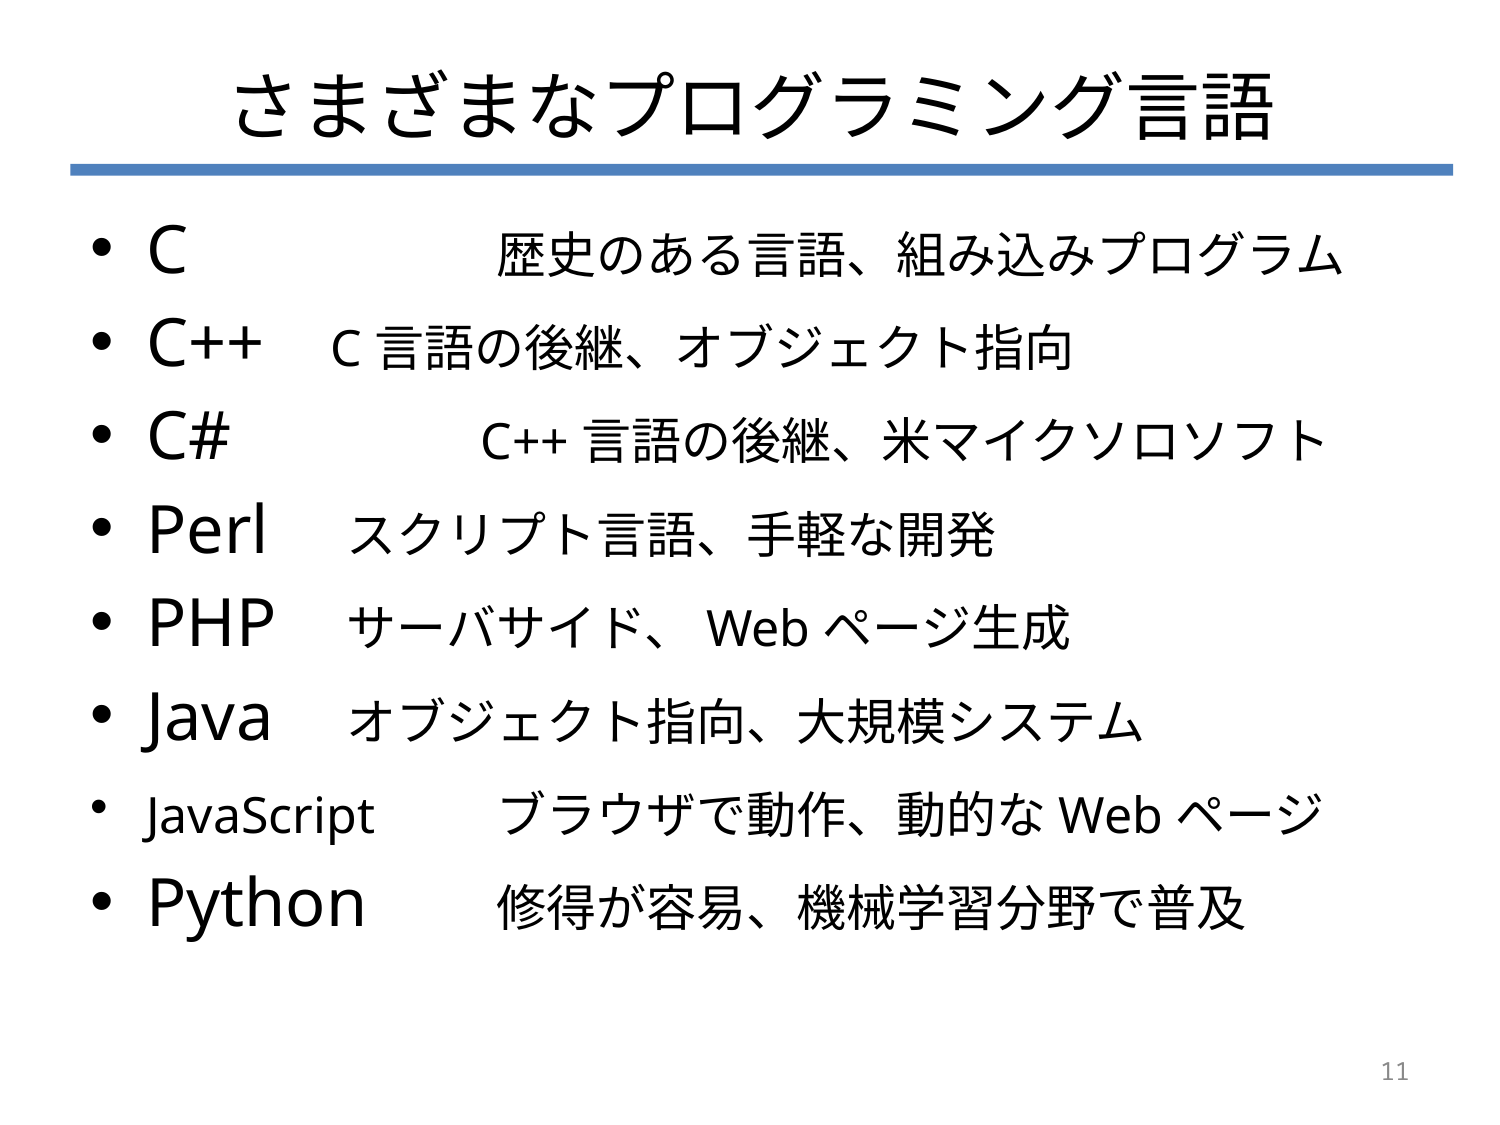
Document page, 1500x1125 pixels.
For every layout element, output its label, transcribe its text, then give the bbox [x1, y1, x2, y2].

list C 歴史のある言語、組み込みプログラム C++ C言語の後継、オブジェクト指向 C# C++言語の後継、米マイクソロソフト Perl スクリプト言語、手軽な開発 PHP サーバサイド、Webページ生成 Java オブジェクト指向、大規模システム JavaScript ブラウザで動作、動的なWebページ Python 修得が容易、機械学習分野で普及 [75, 199, 1425, 1020]
title さまざまなプログラミング言語 [75, 45, 1425, 164]
slide_number 11 [1074, 1042, 1425, 1103]
